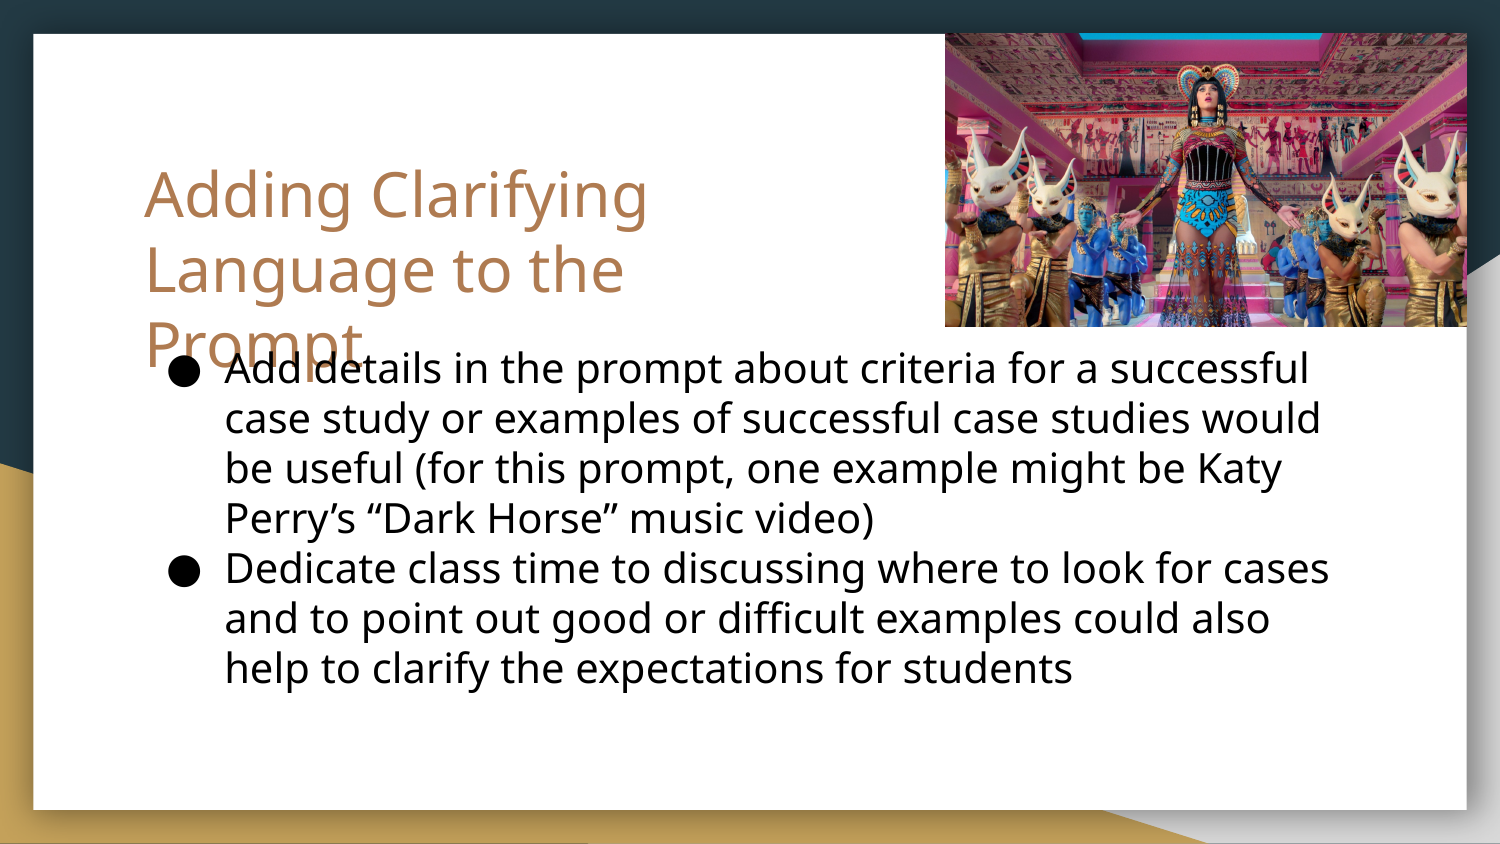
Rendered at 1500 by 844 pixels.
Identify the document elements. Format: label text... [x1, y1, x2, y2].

title Adding Clarifying Language to the Prompt [129, 139, 862, 297]
list Add details in the prompt about criteria for a successful case study or examples of successful case studies would be useful (for this prompt, one example might be Katy Perry’s “Dark Horse” music video) Dedicate class time to discussing where to look for cases and to point out good or difficult examples could also help to clarify the expectations for students [134, 326, 1366, 729]
picture [945, 33, 1467, 327]
